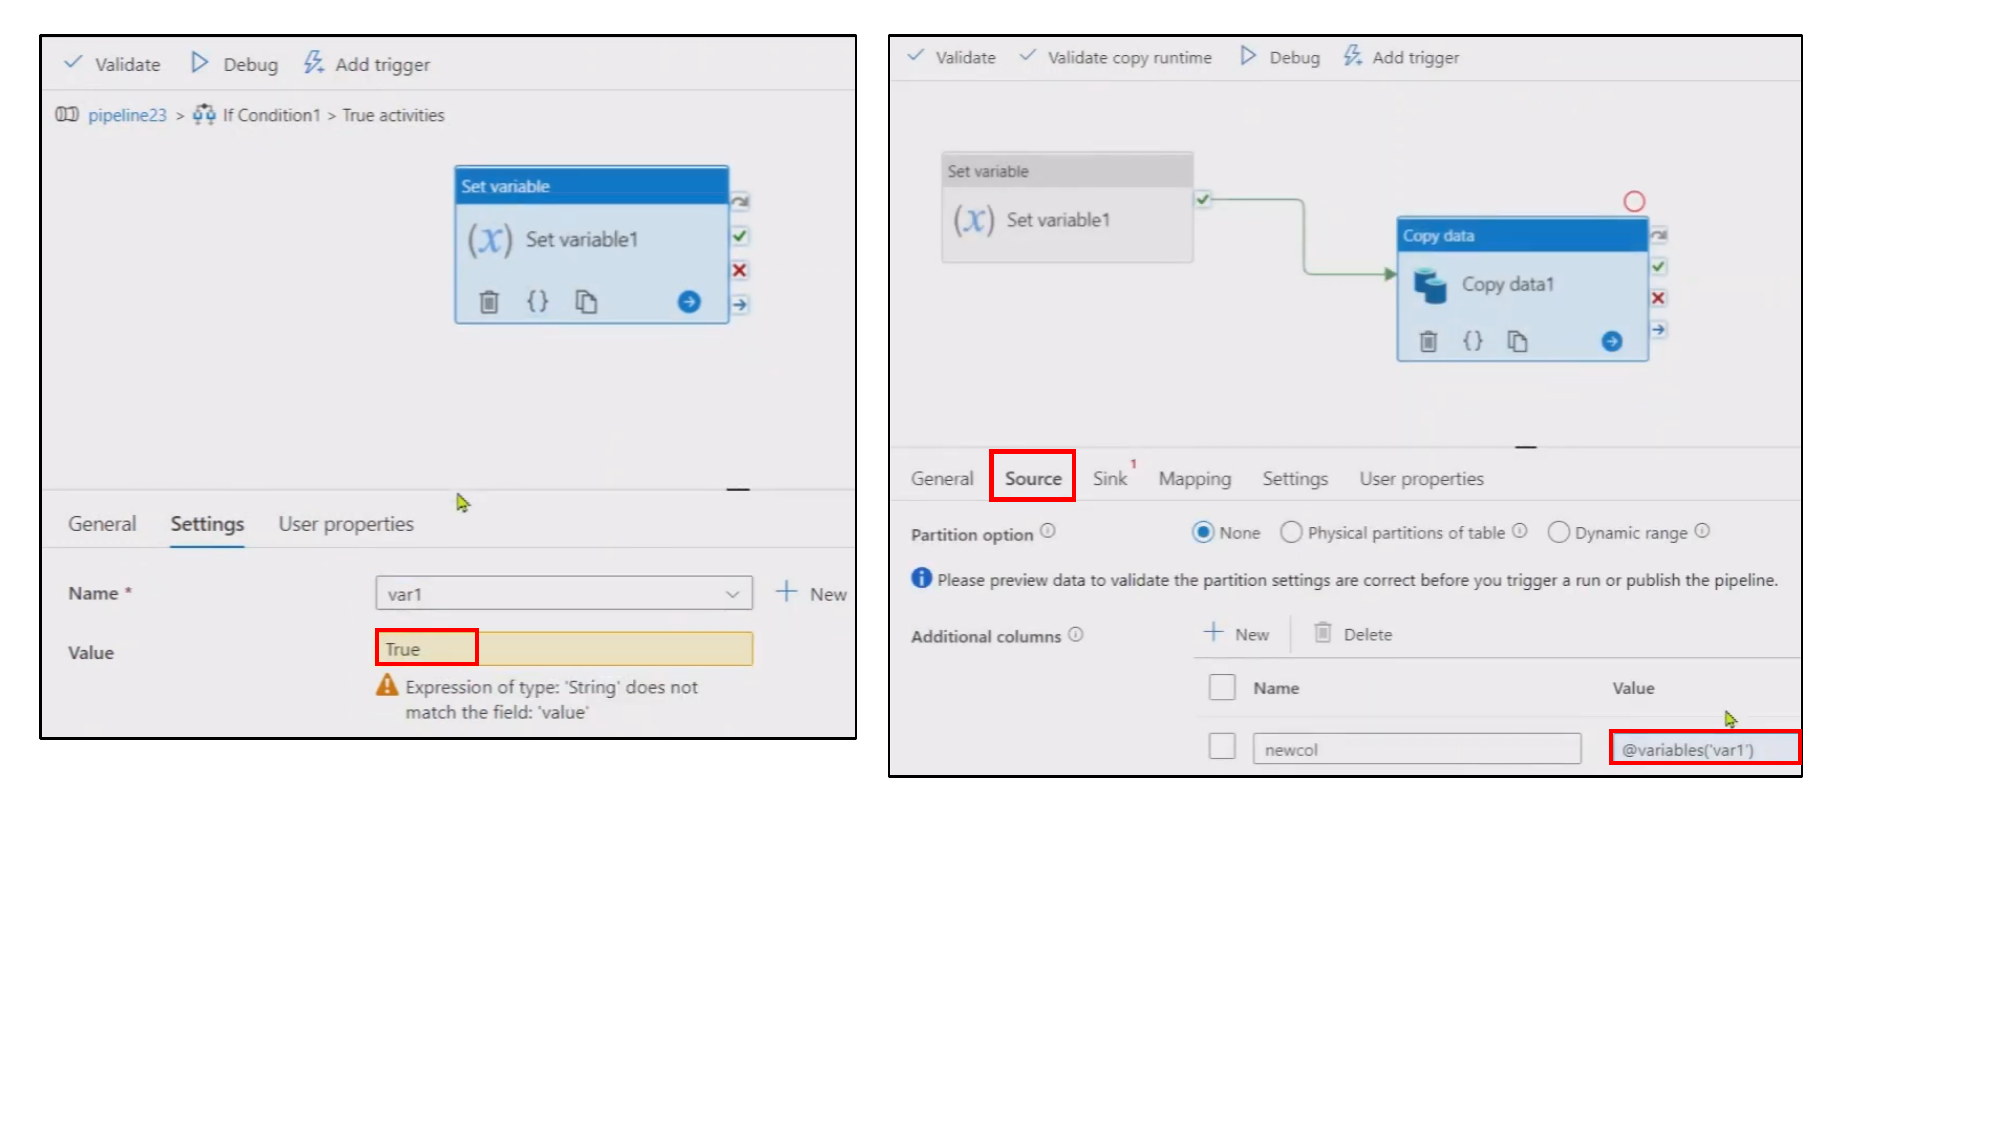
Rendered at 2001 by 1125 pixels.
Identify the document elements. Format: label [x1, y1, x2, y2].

picture [41, 36, 855, 738]
picture [890, 36, 1801, 776]
